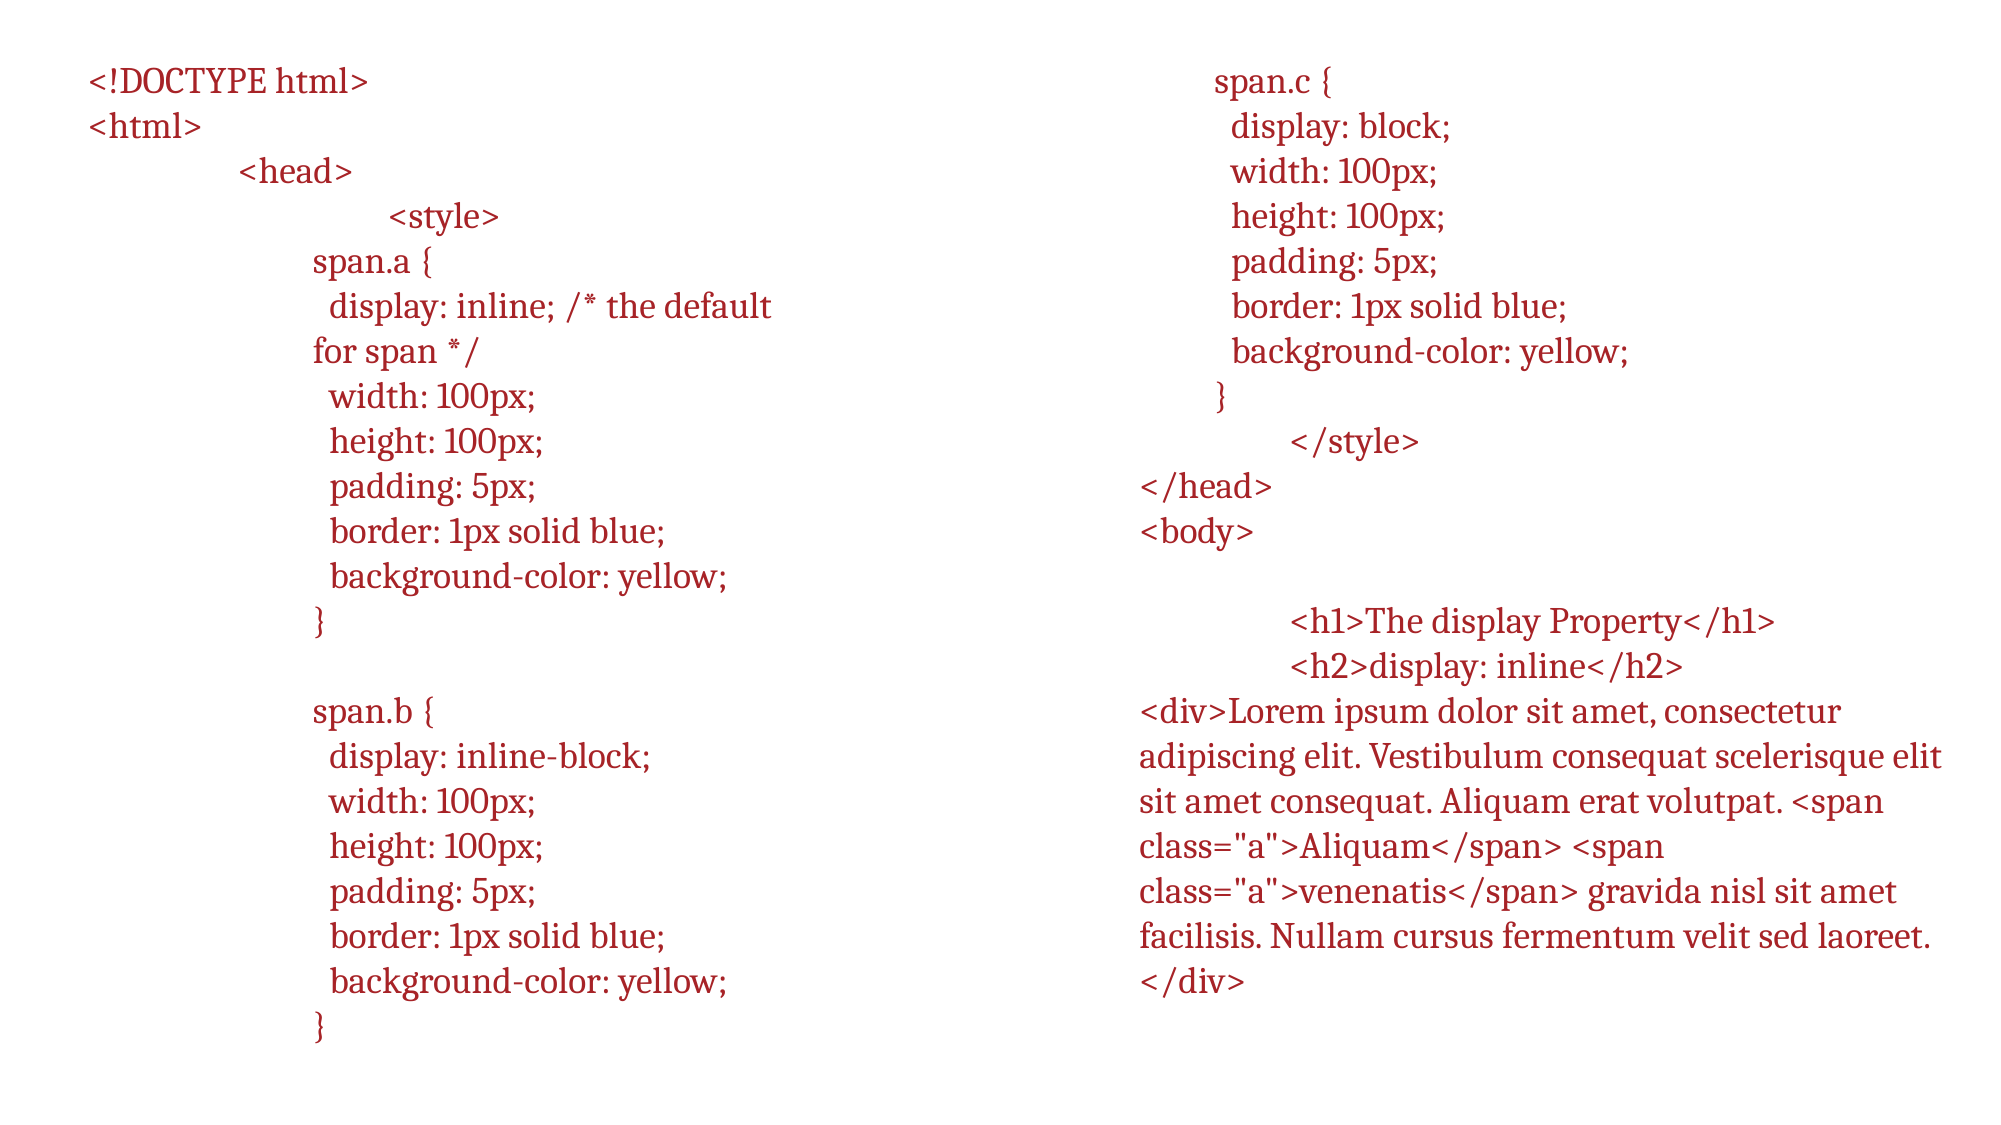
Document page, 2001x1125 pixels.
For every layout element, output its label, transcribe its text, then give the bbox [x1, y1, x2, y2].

text_box <!DOCTYPE html> <html> <head> <style> span.a { display: inline; /* the default for span */ width: 100px; height: 100px; padding: 5px; border: 1px solid blue; background-color: yellow; } span.b { display: inline-block; width: 100px; height: 100px; padding: 5px; border: 1px solid blue; background-color: yellow; } [73, 48, 815, 1054]
text_box span.c { display: block; width: 100px; height: 100px; padding: 5px; border: 1px solid blue; background-color: yellow; } </style> </head> <body> <h1>The display Property</h1> <h2>display: inline</h2> <div>Lorem ipsum dolor sit amet, consectetur adipiscing elit. Vestibulum consequat scelerisque elit sit amet consequat. Aliquam erat volutpat. <span class="a">Aliquam</span> <span class="a">venenatis</span> gravida nisl sit amet facilisis. Nullam cursus fermentum velit sed laoreet. </div> [974, 48, 1975, 1009]
